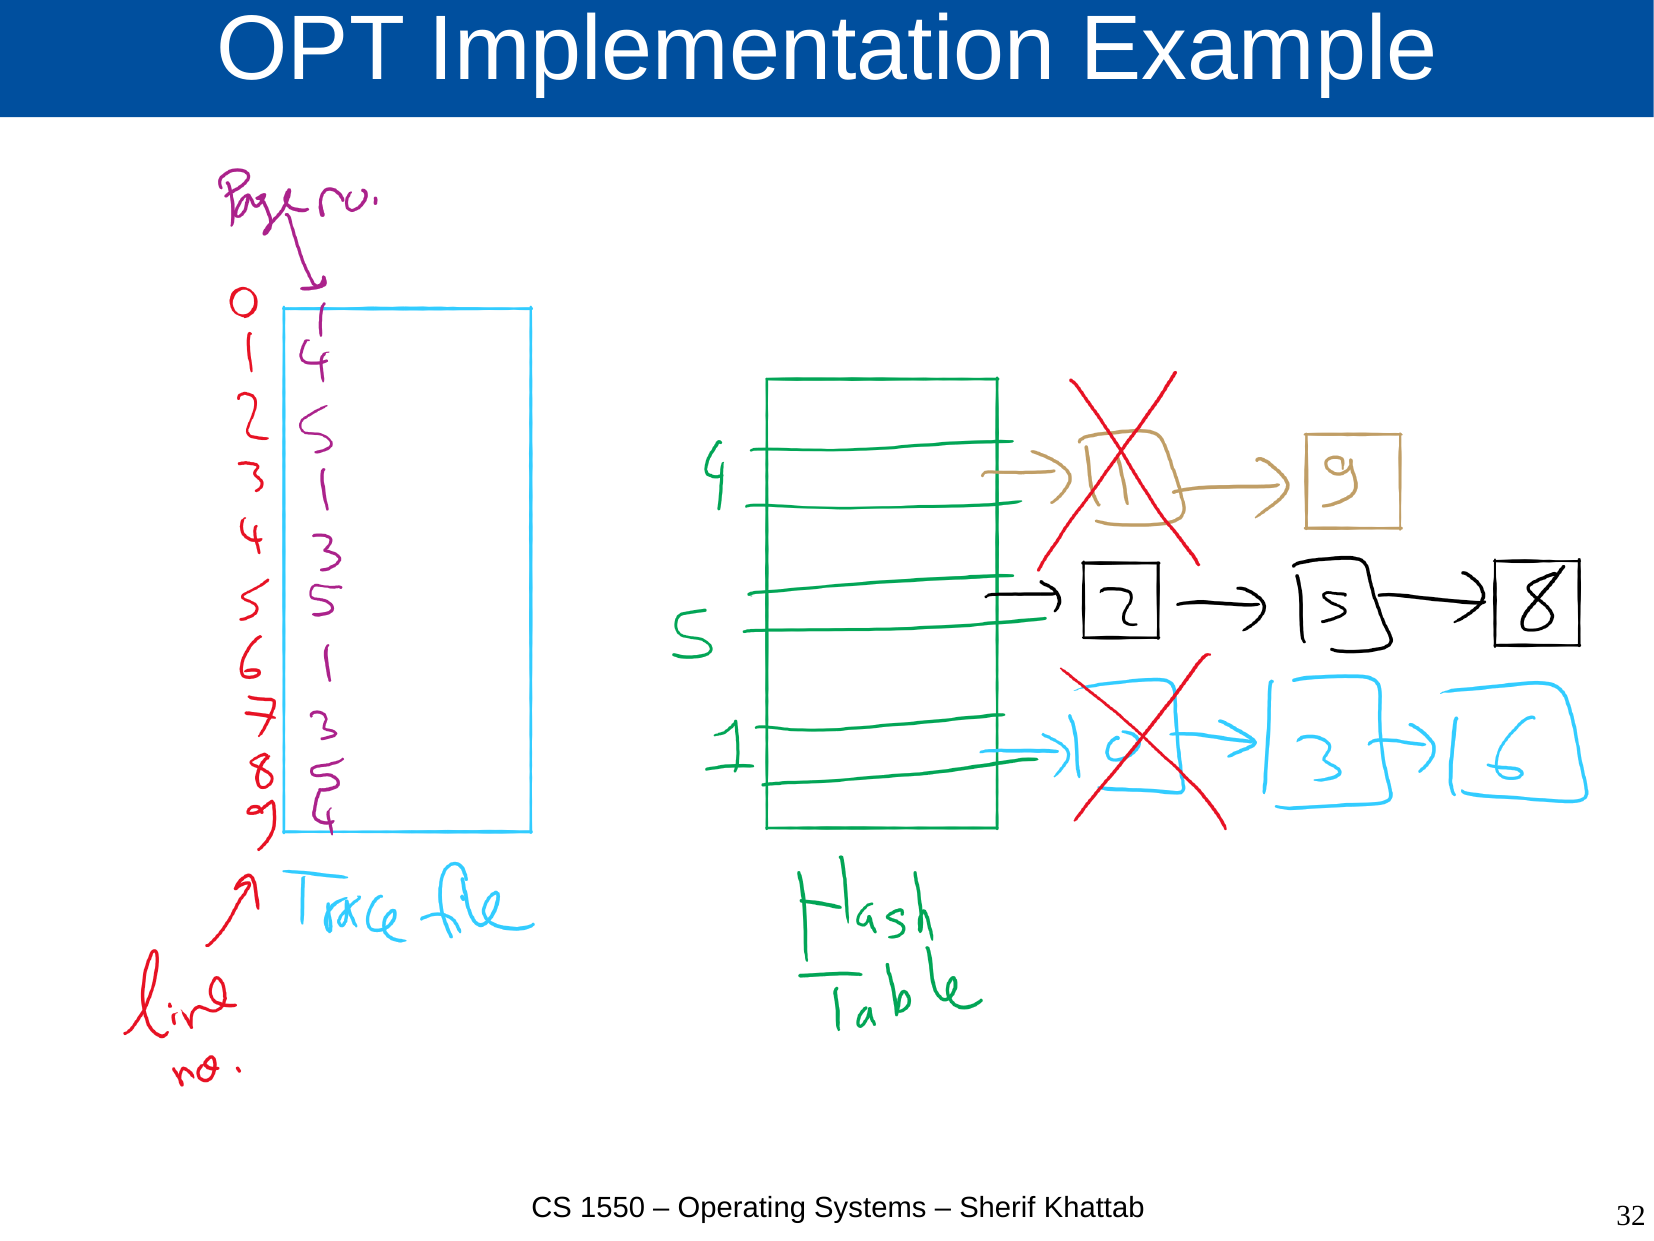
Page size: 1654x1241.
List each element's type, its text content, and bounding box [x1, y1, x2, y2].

footer CS 1550 – Operating Systems – Sherif Khattab [460, 1190, 1217, 1241]
title OPT Implementation Example [0, 0, 1654, 118]
picture [113, 157, 1598, 1149]
slide_number 32 [1265, 1198, 1647, 1241]
